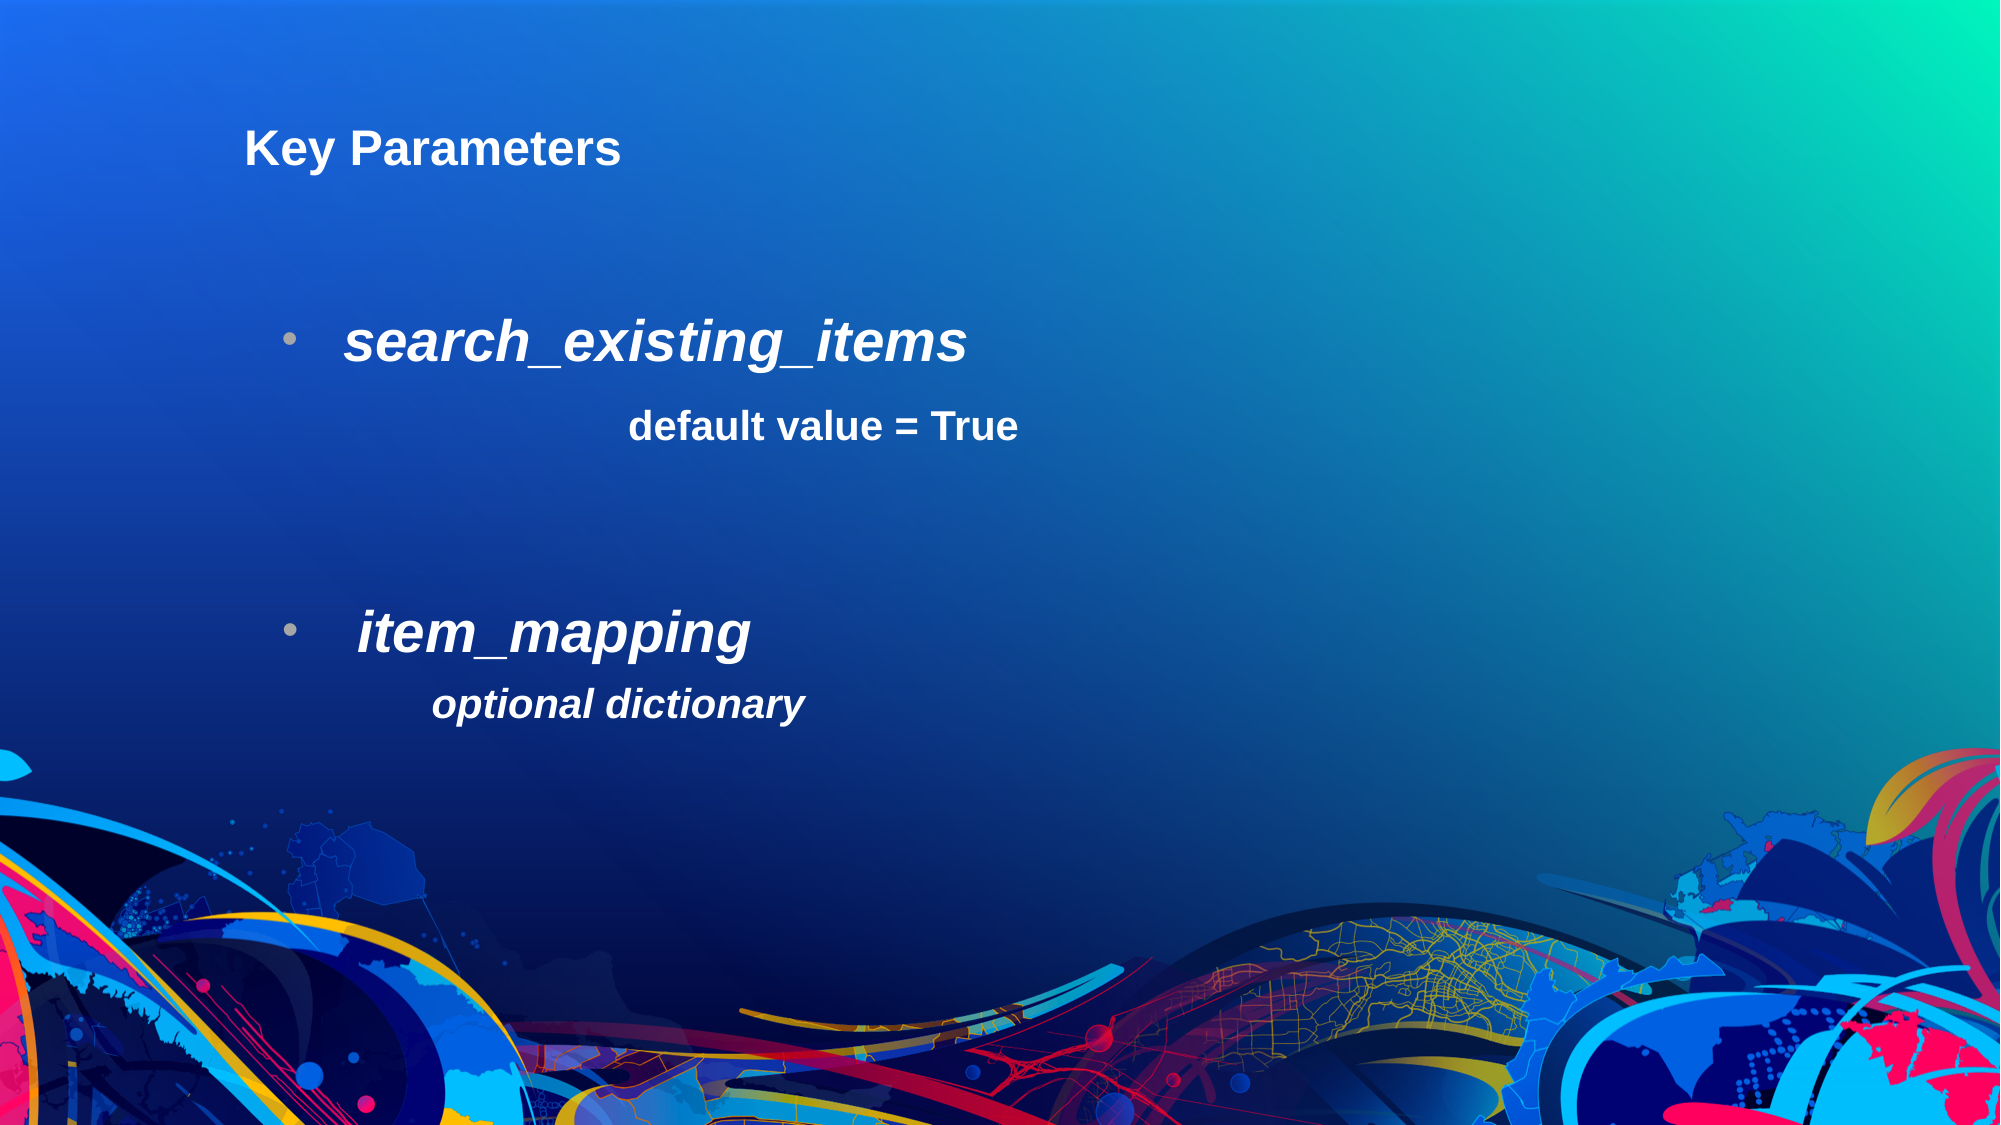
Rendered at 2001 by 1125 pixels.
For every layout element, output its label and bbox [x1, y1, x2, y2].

text_box [0, 0, 2000, 1125]
